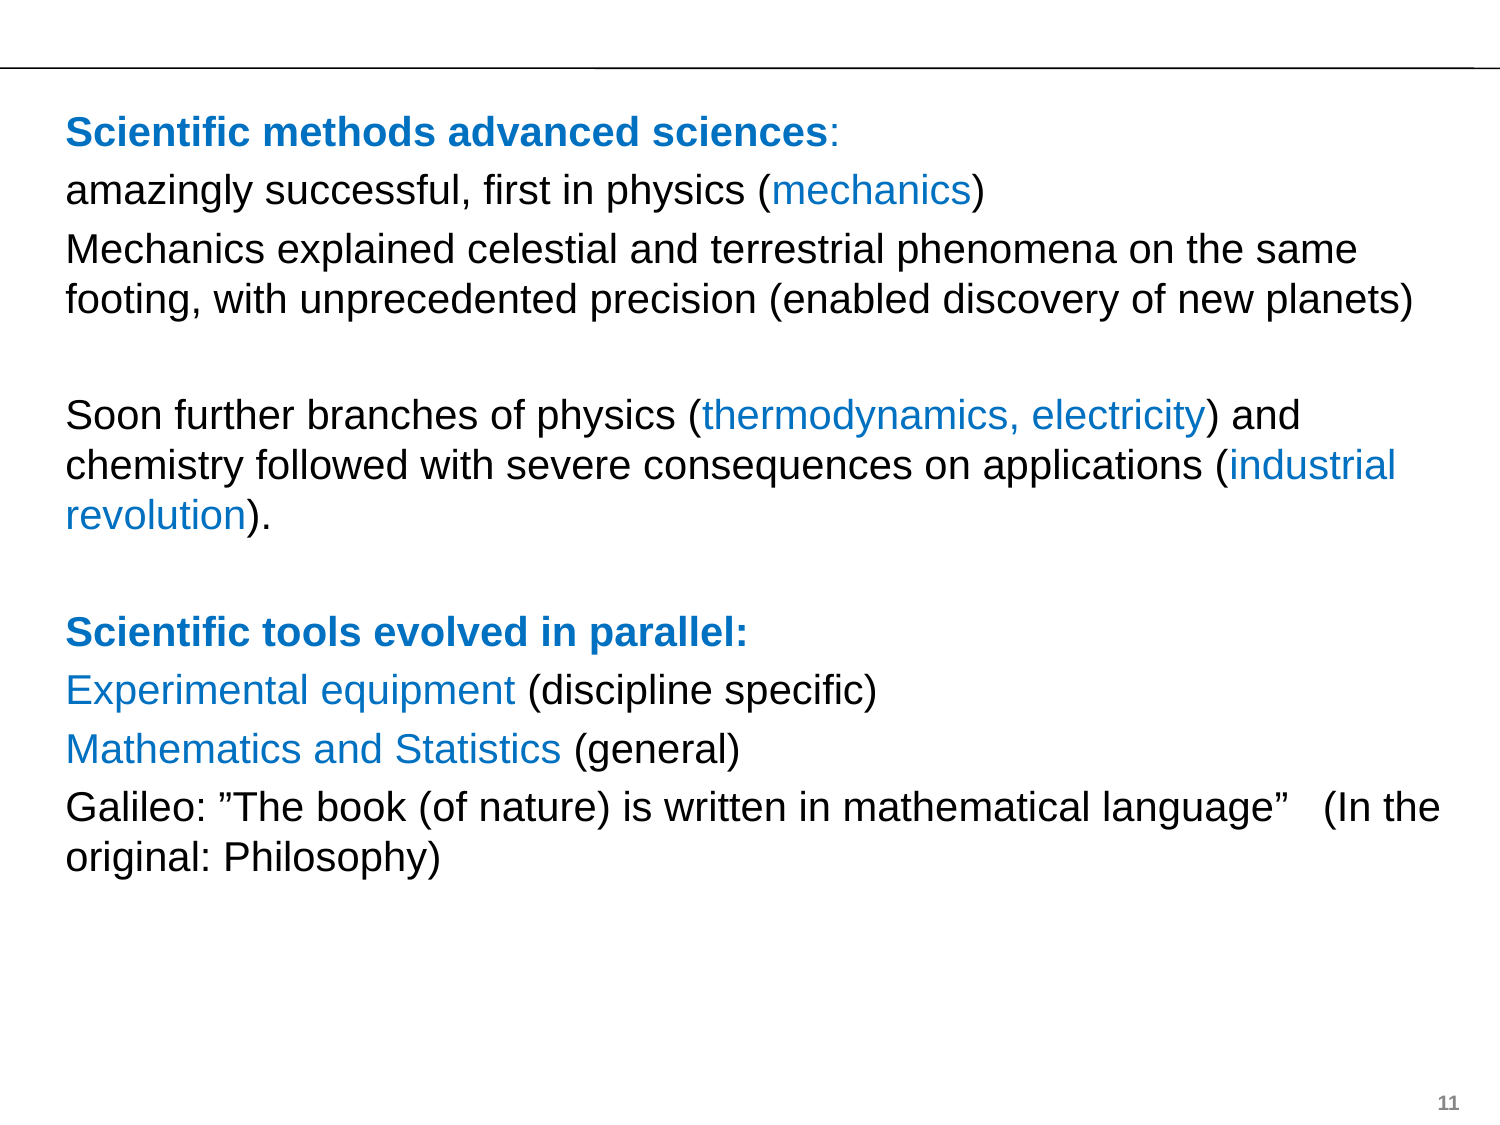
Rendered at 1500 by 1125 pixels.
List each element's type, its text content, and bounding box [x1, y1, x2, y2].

list Scientific methods advanced sciences: amazingly successful, first in physics (mechanics) Mechanics explained celestial and terrestrial phenomena on the same footing, with unprecedented precision (enabled discovery of new planets) Soon further branches of physics (thermodynamics, electricity) and chemistry followed with severe consequences on applications (industrial revolution). Scientific tools evolved in parallel: Experimental equipment (discipline specific) Mathematics and Statistics (general) Galileo: ”The book (of nature) is written in mathematical language” (In the original: Philosophy) [50, 97, 1463, 1103]
